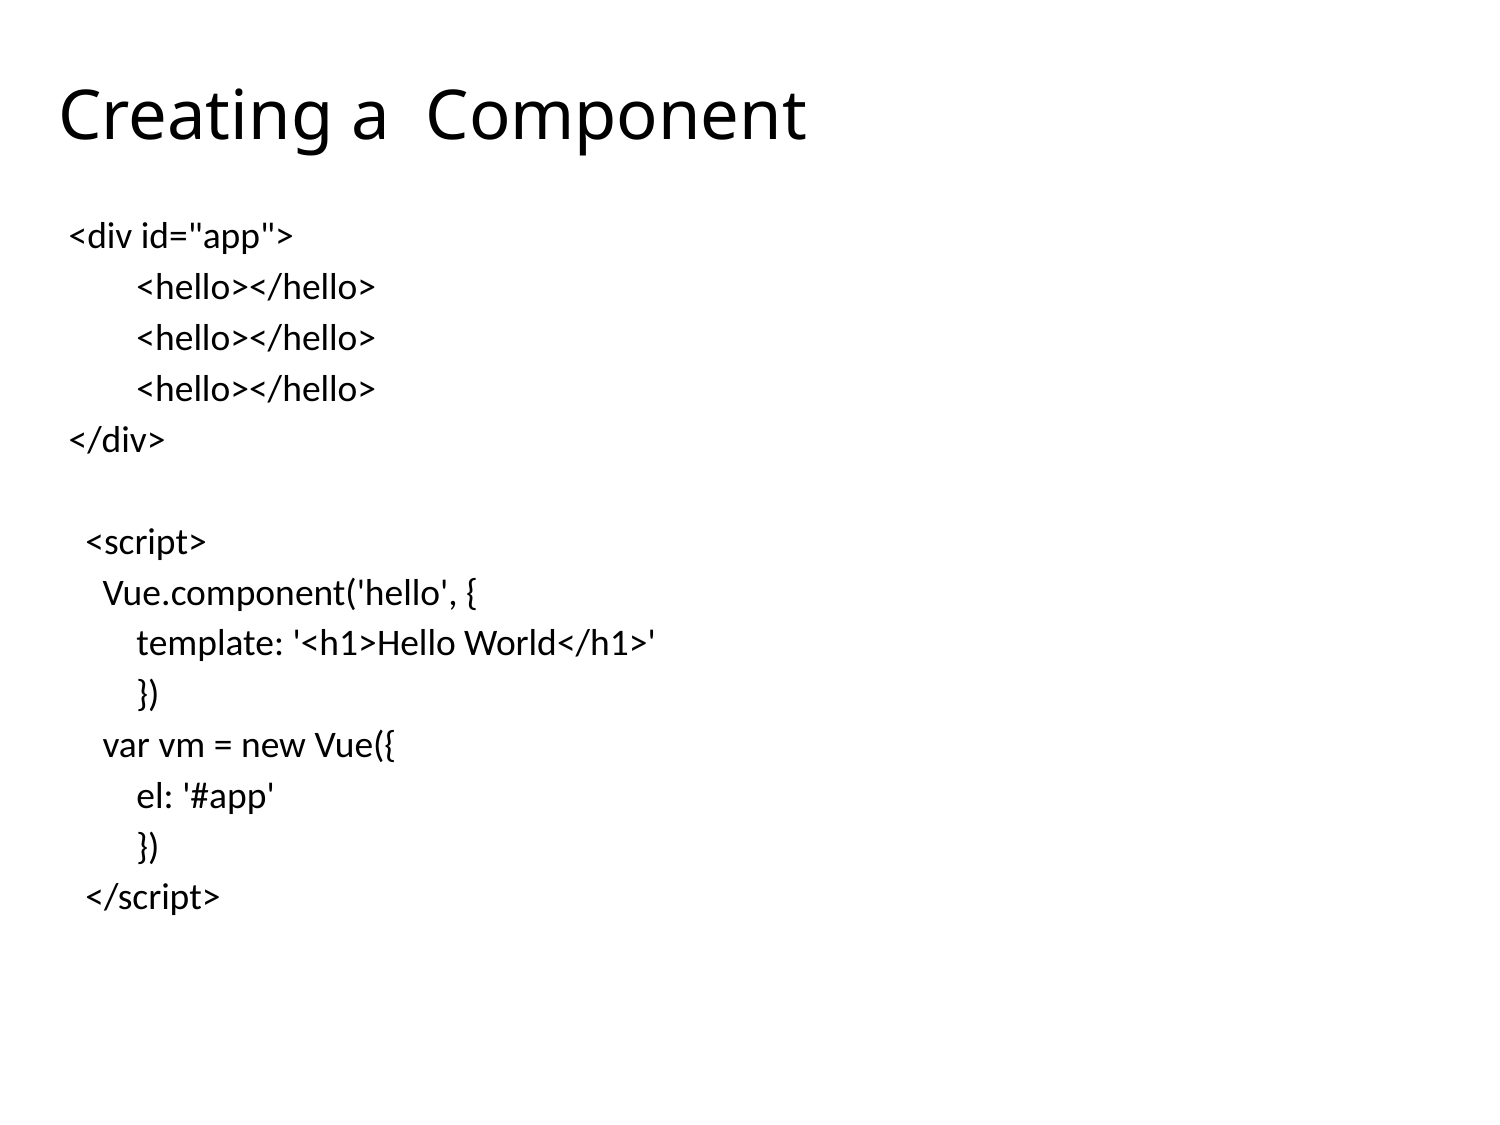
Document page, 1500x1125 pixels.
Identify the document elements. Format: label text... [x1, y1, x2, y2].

list <div id="app"> <hello></hello> <hello></hello> <hello></hello> </div> <script> Vue.component('hello', { template: '<h1>Hello World</h1>' }) var vm = new Vue({ el: '#app' }) </script> [53, 209, 1488, 1090]
title Creating a Component [43, 61, 1349, 174]
